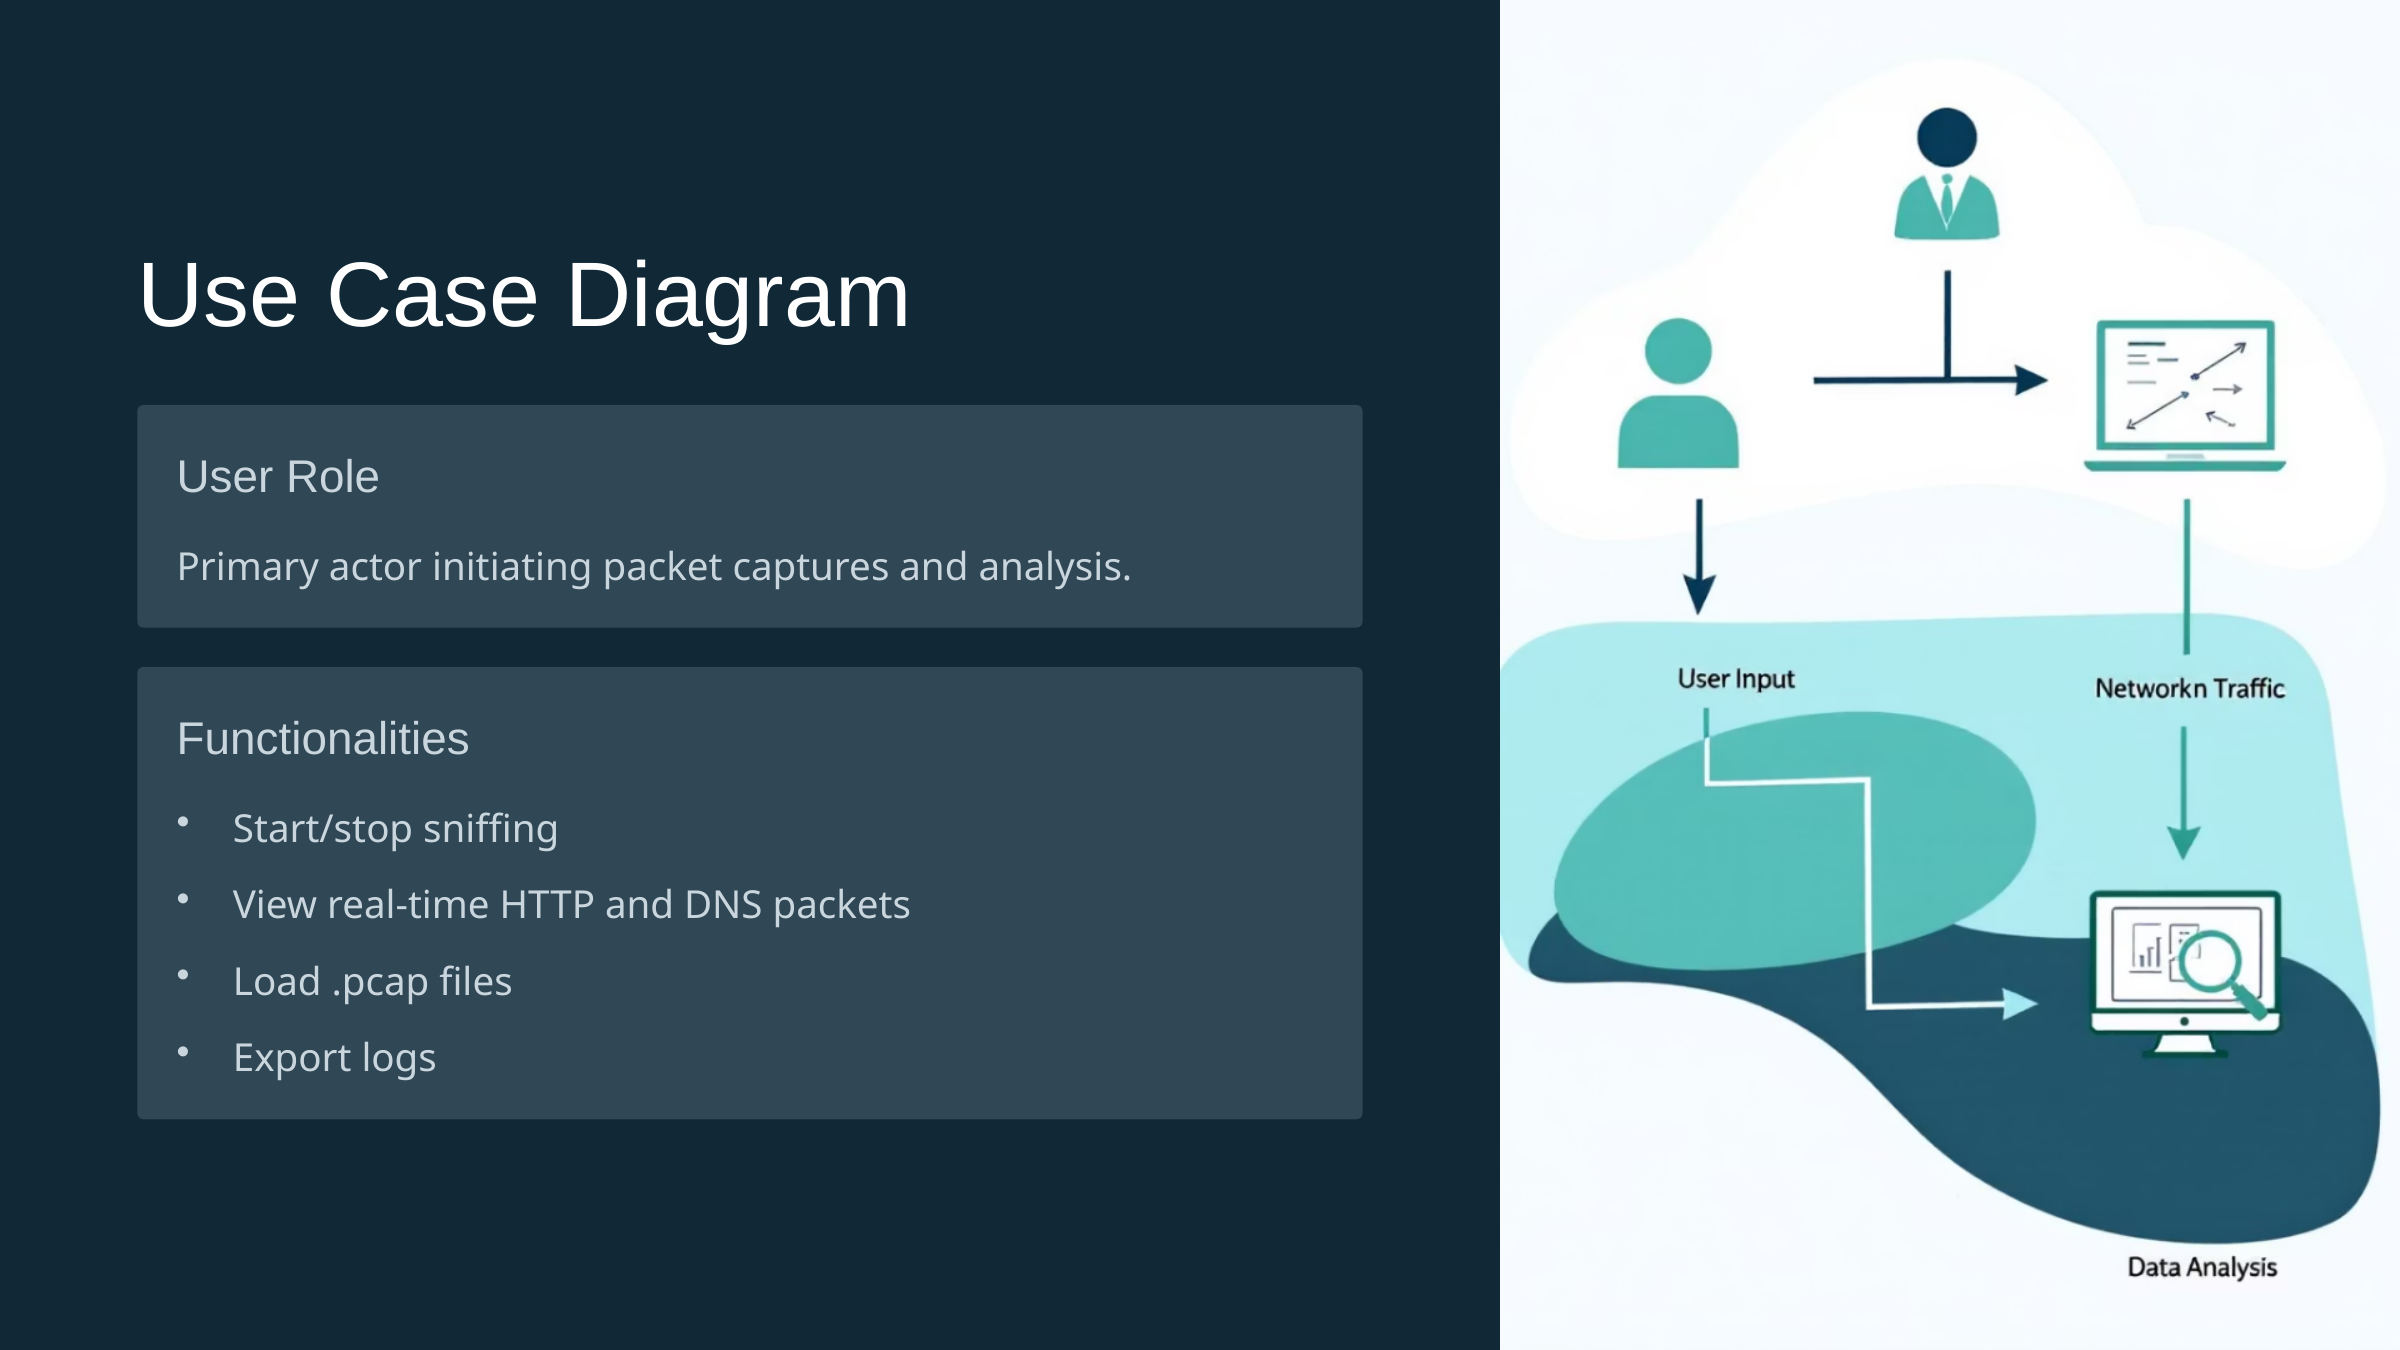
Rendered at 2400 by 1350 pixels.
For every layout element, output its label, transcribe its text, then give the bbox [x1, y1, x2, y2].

text_box Load .pcap files [176, 940, 1324, 1004]
picture [1499, 0, 2400, 1350]
text_box [137, 404, 1363, 628]
text_box Start/stop sniffing [176, 787, 1324, 851]
text_box Primary actor initiating packet captures and analysis. [176, 525, 1324, 589]
text_box View real-time HTTP and DNS packets [176, 864, 1324, 927]
text_box Use Case Diagram [137, 230, 1158, 347]
text_box User Role [176, 444, 639, 502]
text_box Export logs [176, 1017, 1324, 1080]
text_box Functionalities [176, 706, 639, 764]
text_box [137, 666, 1363, 1120]
